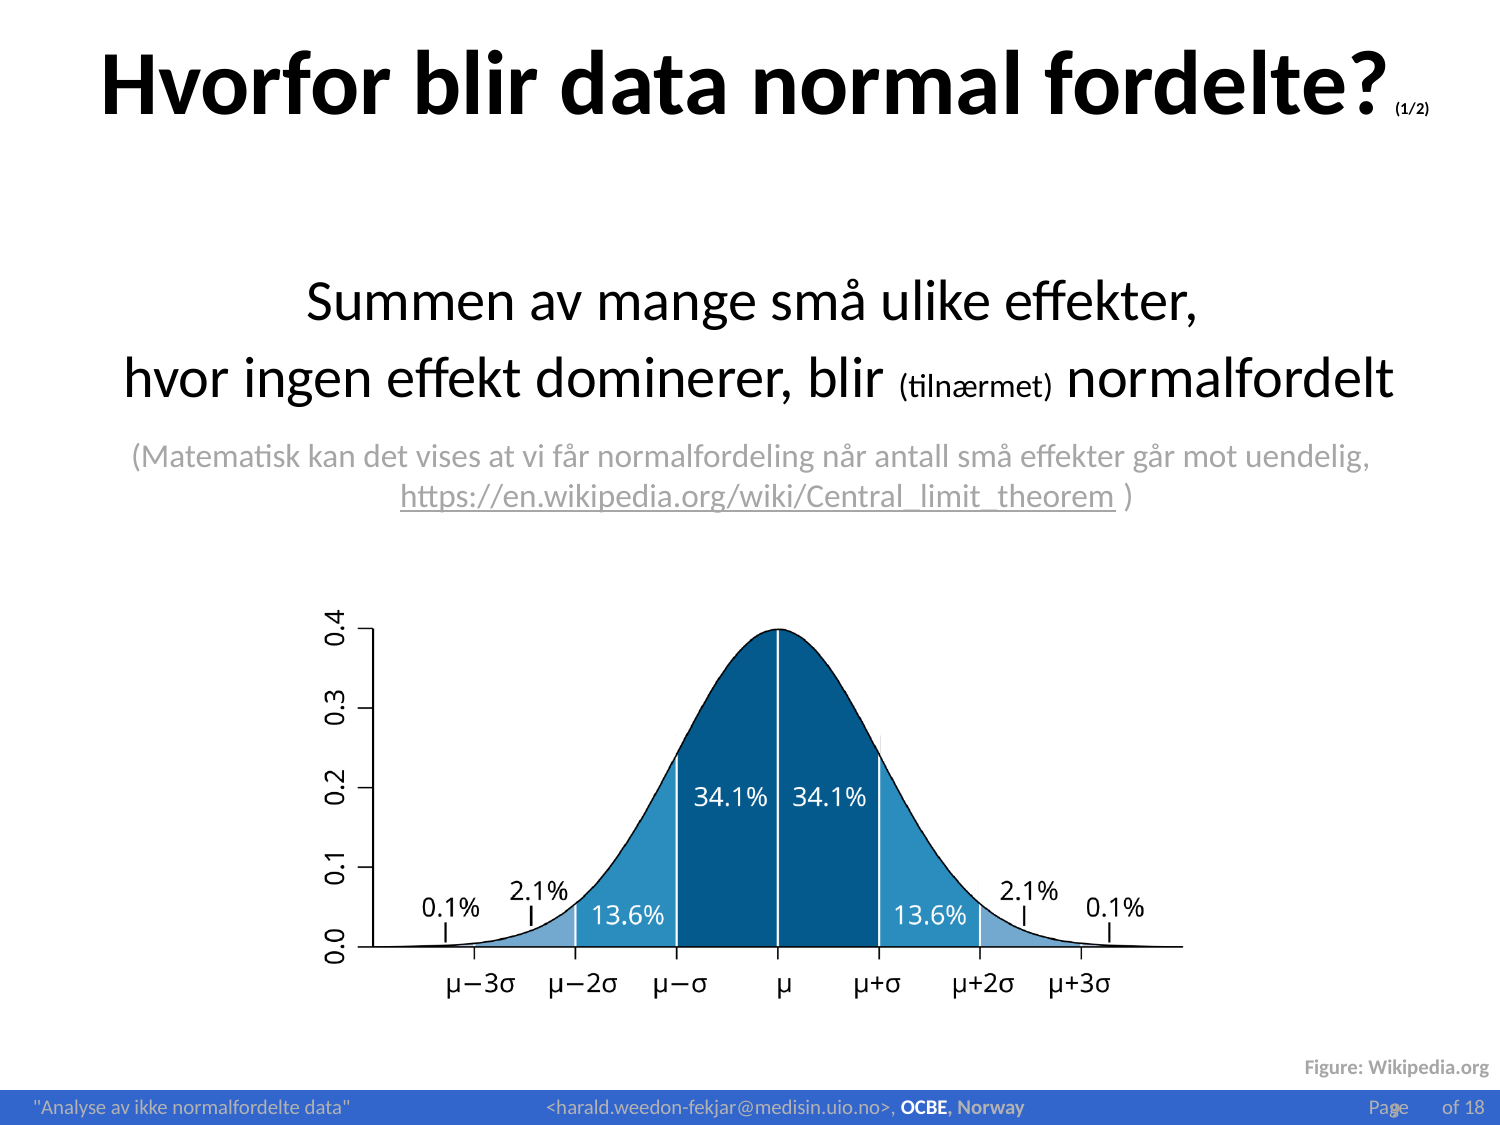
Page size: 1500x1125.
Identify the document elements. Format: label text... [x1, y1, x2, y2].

title Hvorfor blir data normal fordelte? (1/2) [100, 7, 1471, 169]
text_box Figure: Wikipedia.org [1290, 1046, 1500, 1087]
picture [309, 582, 1191, 1024]
list Summen av mange små ulike effekter, hvor ingen effekt dominerer, blir (tilnærmet) normalfordelt (Matematisk kan det vises at vi får normalfordeling når antall små effekter går mot uendelig, https://en.wikipedia.org/wiki/Central_limit_theorem ) [100, 255, 1419, 1047]
